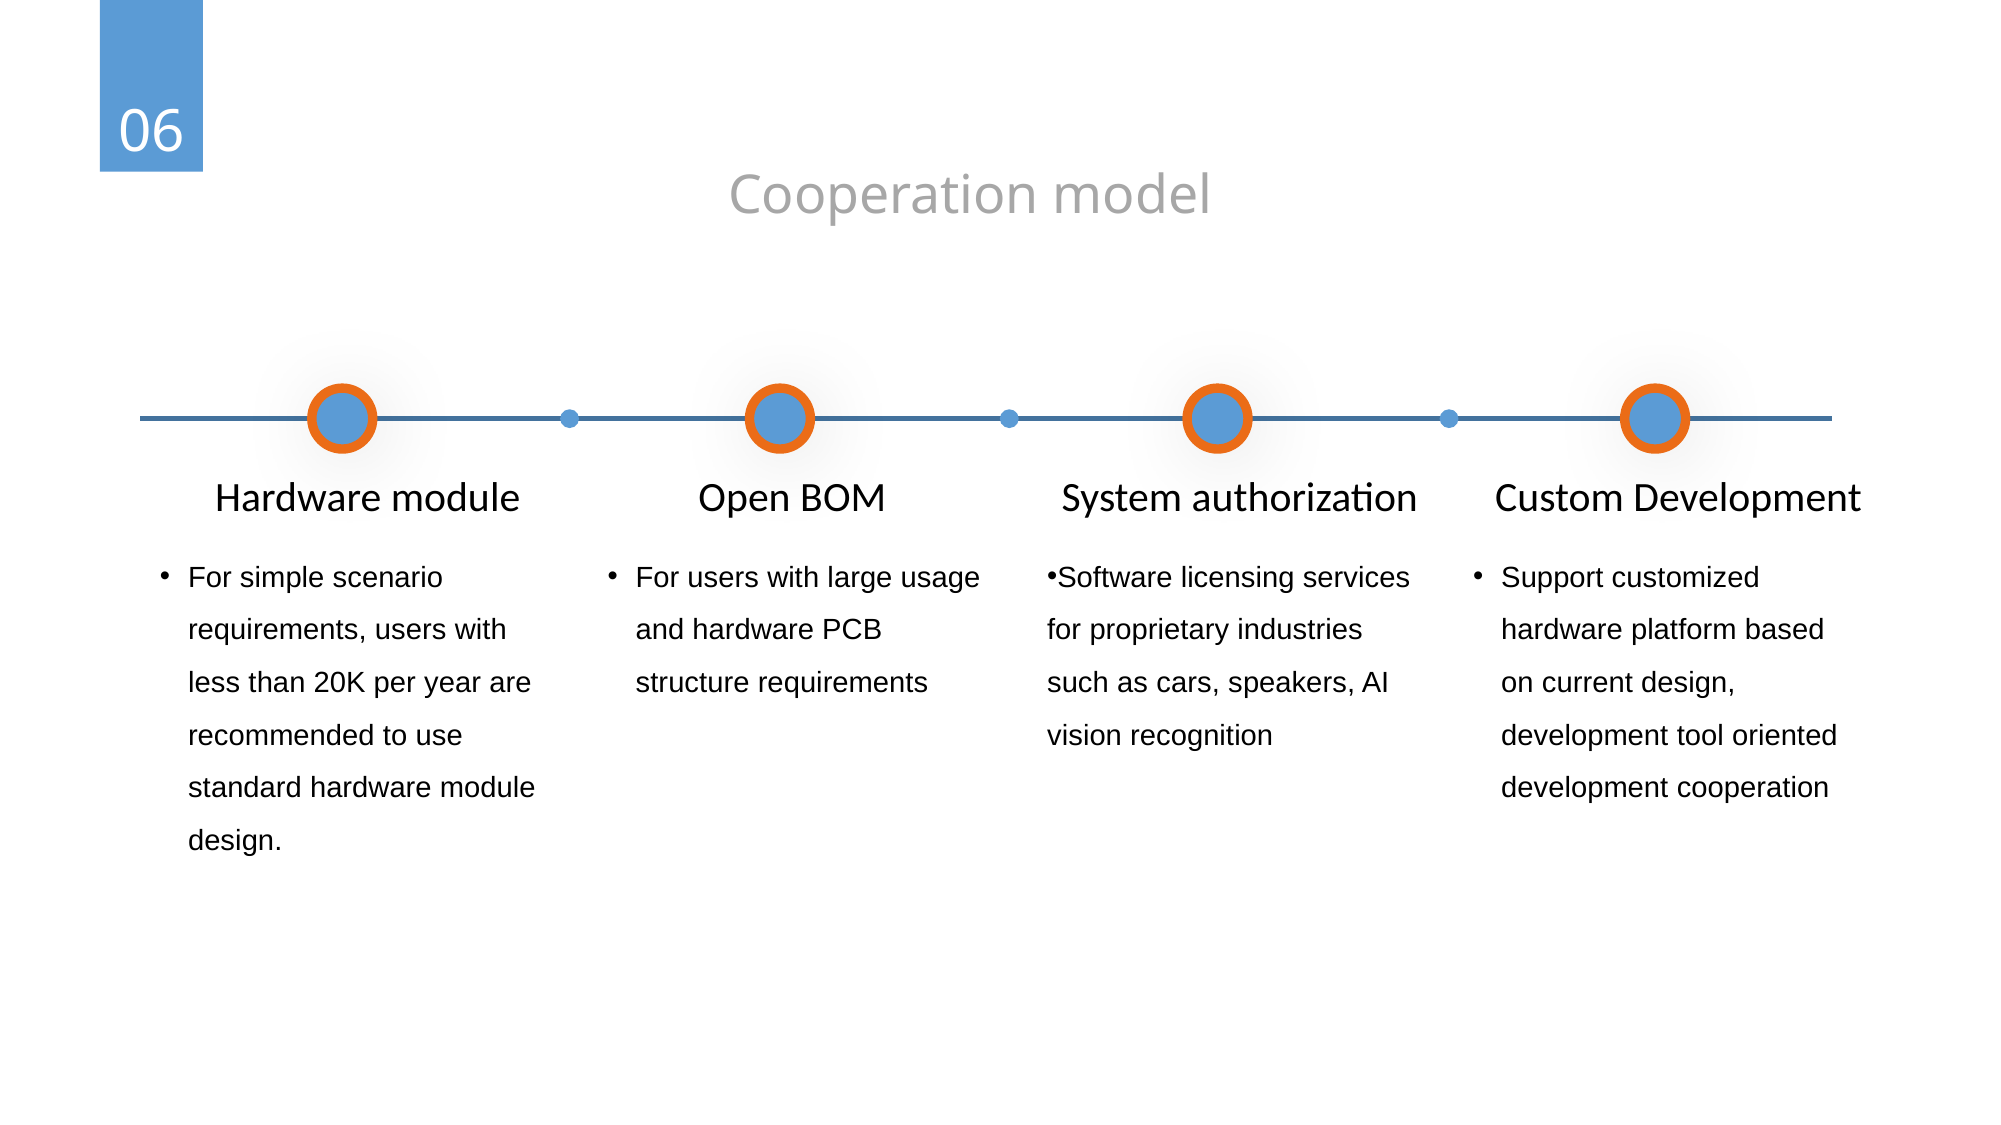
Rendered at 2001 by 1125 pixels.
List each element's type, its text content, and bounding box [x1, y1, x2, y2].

text_box System authorization [1046, 461, 1204, 528]
text_box [309, 386, 375, 417]
text_box [1624, 430, 1686, 452]
text_box Custom Development [1480, 461, 1637, 528]
text_box For simple scenario requirements, users with less than 20K per year are recommended to use standard hardware module design. [145, 533, 553, 946]
text_box [558, 407, 581, 417]
text_box Cooperation model [706, 152, 1234, 239]
text_box [98, 0, 205, 174]
text_box For users with large usage and hardware PCB structure requirements [592, 533, 1000, 946]
text_box [747, 386, 813, 417]
text_box Open BOM [683, 461, 840, 528]
text_box [749, 430, 811, 452]
text_box 06 [99, 85, 203, 172]
text_box [311, 430, 373, 452]
text_box [1622, 386, 1688, 417]
text_box [1437, 407, 1461, 417]
text_box [1187, 430, 1248, 452]
text_box [998, 407, 1021, 417]
text_box Hardware module [200, 461, 368, 528]
text_box Software licensing services for proprietary industries such as cars, speakers, AI vision recognition [1032, 533, 1440, 946]
text_box Support customized hardware platform based on current design, development tool oriented development cooperation [1458, 533, 1866, 946]
text_box [1185, 386, 1251, 417]
